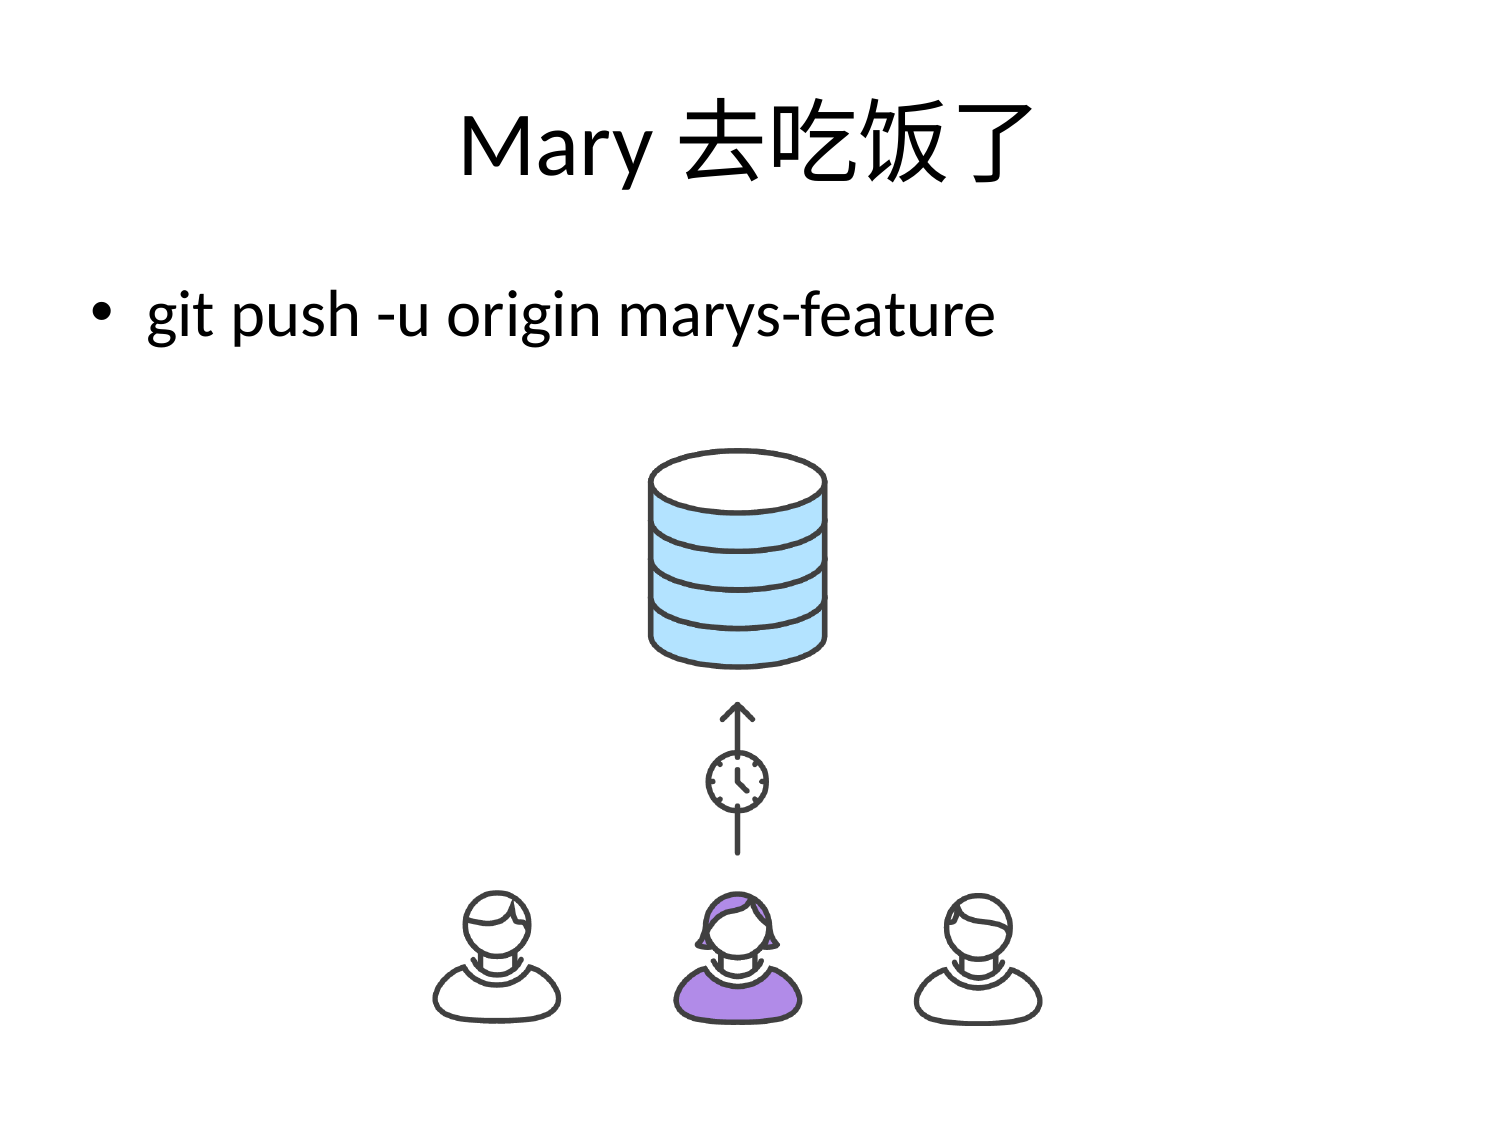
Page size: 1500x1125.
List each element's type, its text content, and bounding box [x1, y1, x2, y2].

title Mary去吃饭了 [75, 45, 1425, 233]
picture [348, 444, 1098, 1027]
list git push -u origin marys-feature [75, 262, 1425, 1005]
